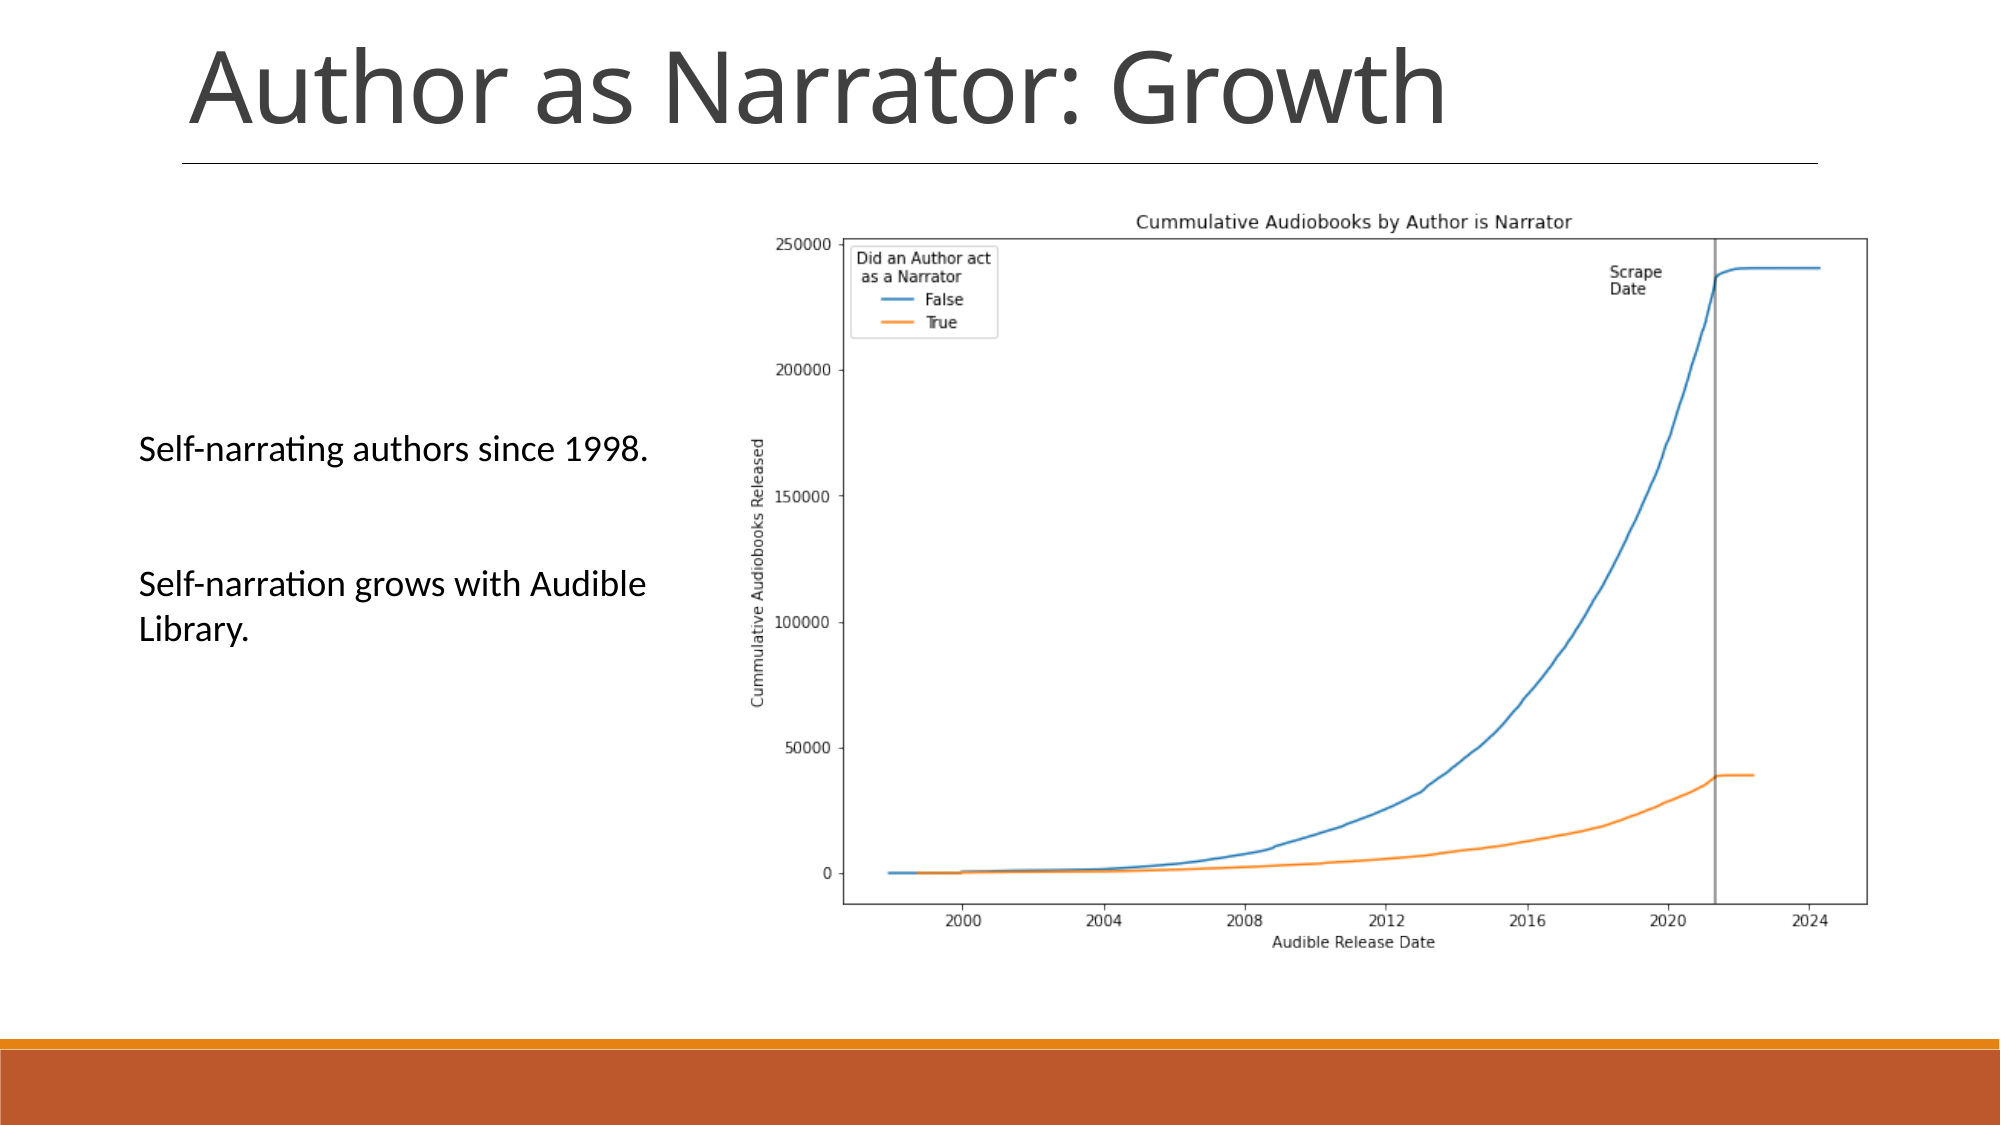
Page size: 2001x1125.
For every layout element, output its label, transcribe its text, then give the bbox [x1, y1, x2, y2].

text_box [174, 33, 1826, 178]
picture [741, 203, 1877, 963]
text_box Self-narrating authors since 1998. Self-narration grows with Audible Library. [124, 416, 726, 746]
